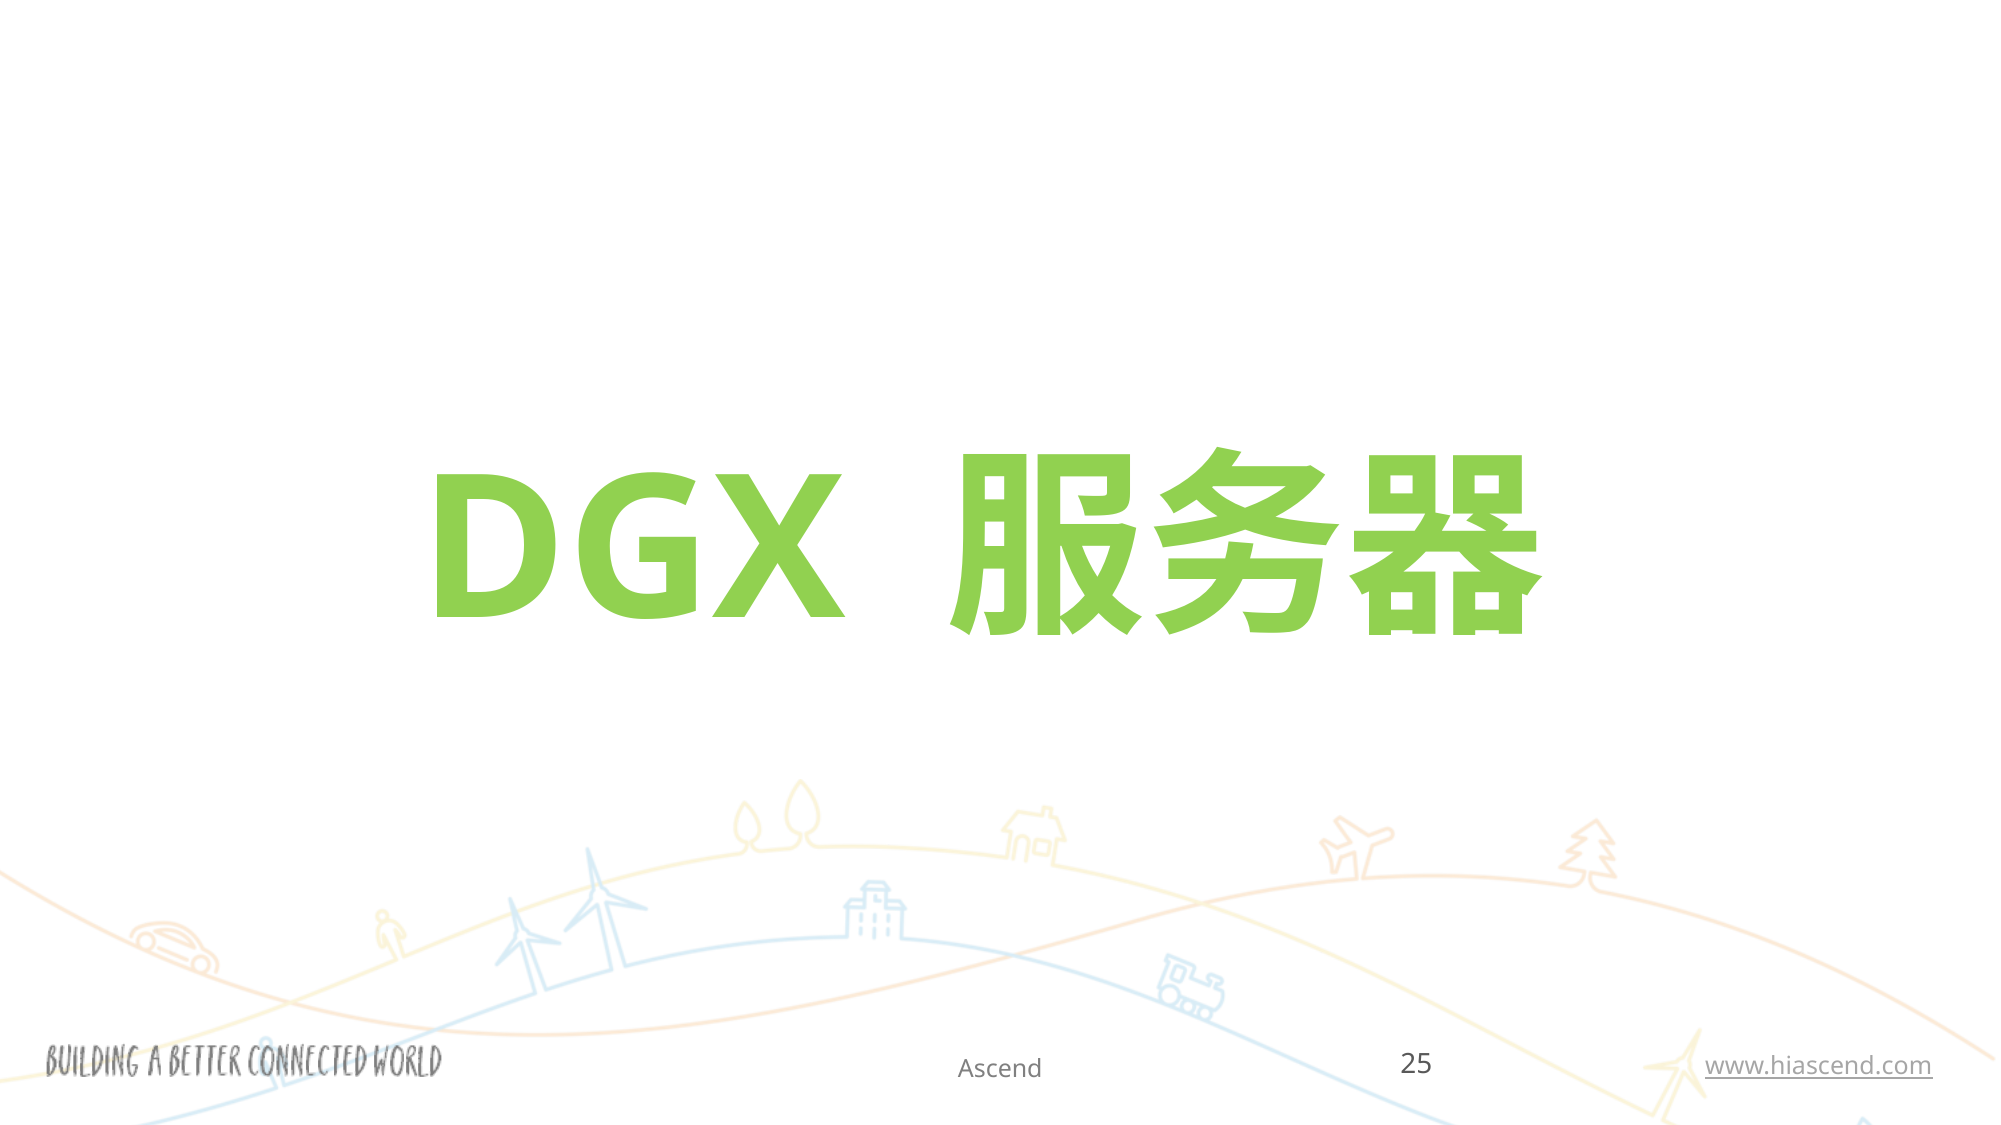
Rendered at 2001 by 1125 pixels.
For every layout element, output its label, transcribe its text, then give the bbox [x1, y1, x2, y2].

list DGX 服务器 [102, 90, 1863, 986]
picture [23, 1023, 468, 1105]
